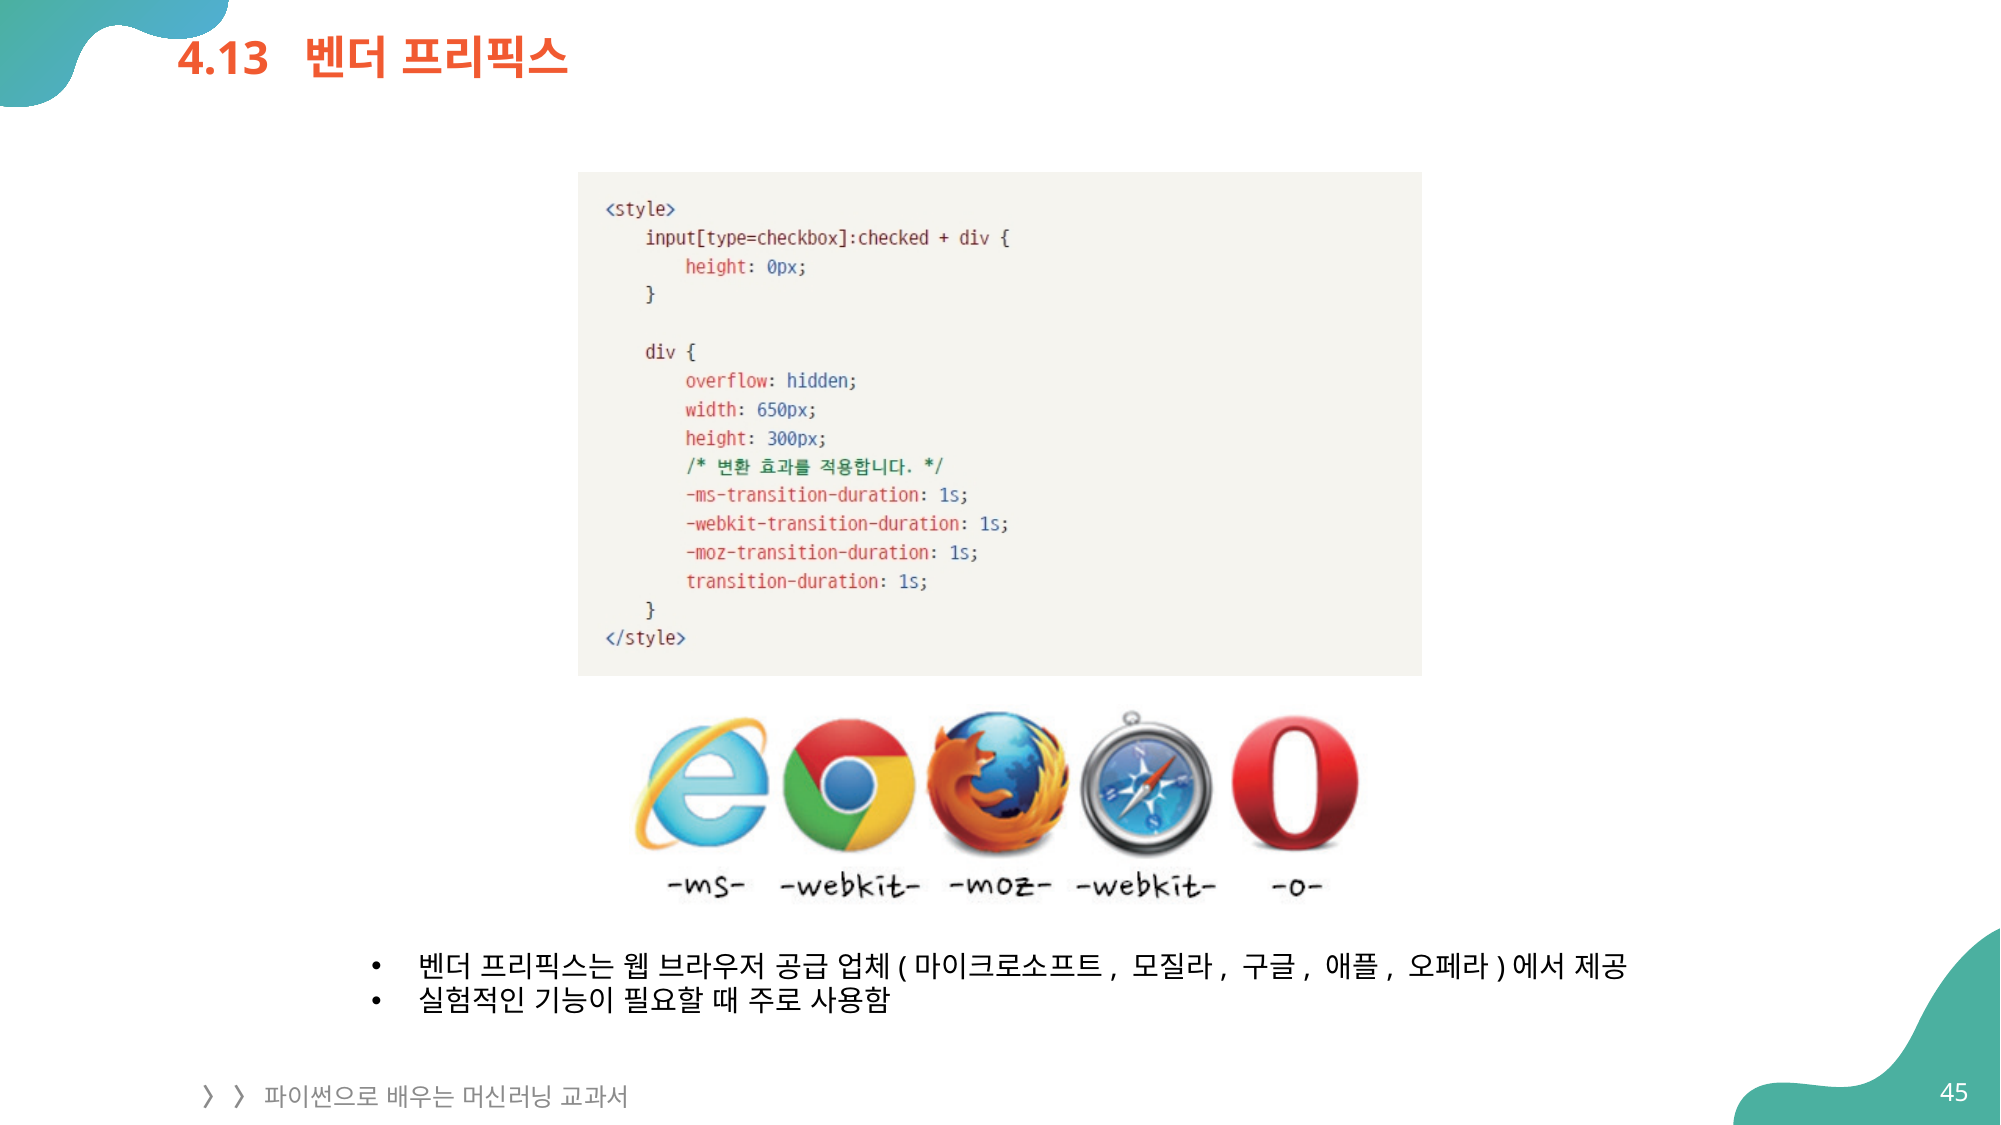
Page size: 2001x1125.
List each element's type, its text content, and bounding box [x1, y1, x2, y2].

footer 〉 〉 파이썬으로 배우는 머신러닝 교과서 [79, 1078, 755, 1114]
picture [629, 704, 1371, 906]
title 4.13 벤더 프리픽스 [162, 27, 2000, 93]
picture [578, 172, 1422, 676]
slide_number 45 [1917, 1063, 1984, 1124]
text_box 벤더 프리픽스는 웹 브라우저 공급 업체(마이크로소프트, 모질라, 구글, 애플, 오페라)에서 제공 실험적인 기능이 필요할 때 주로 사용함 [356, 940, 1644, 1026]
